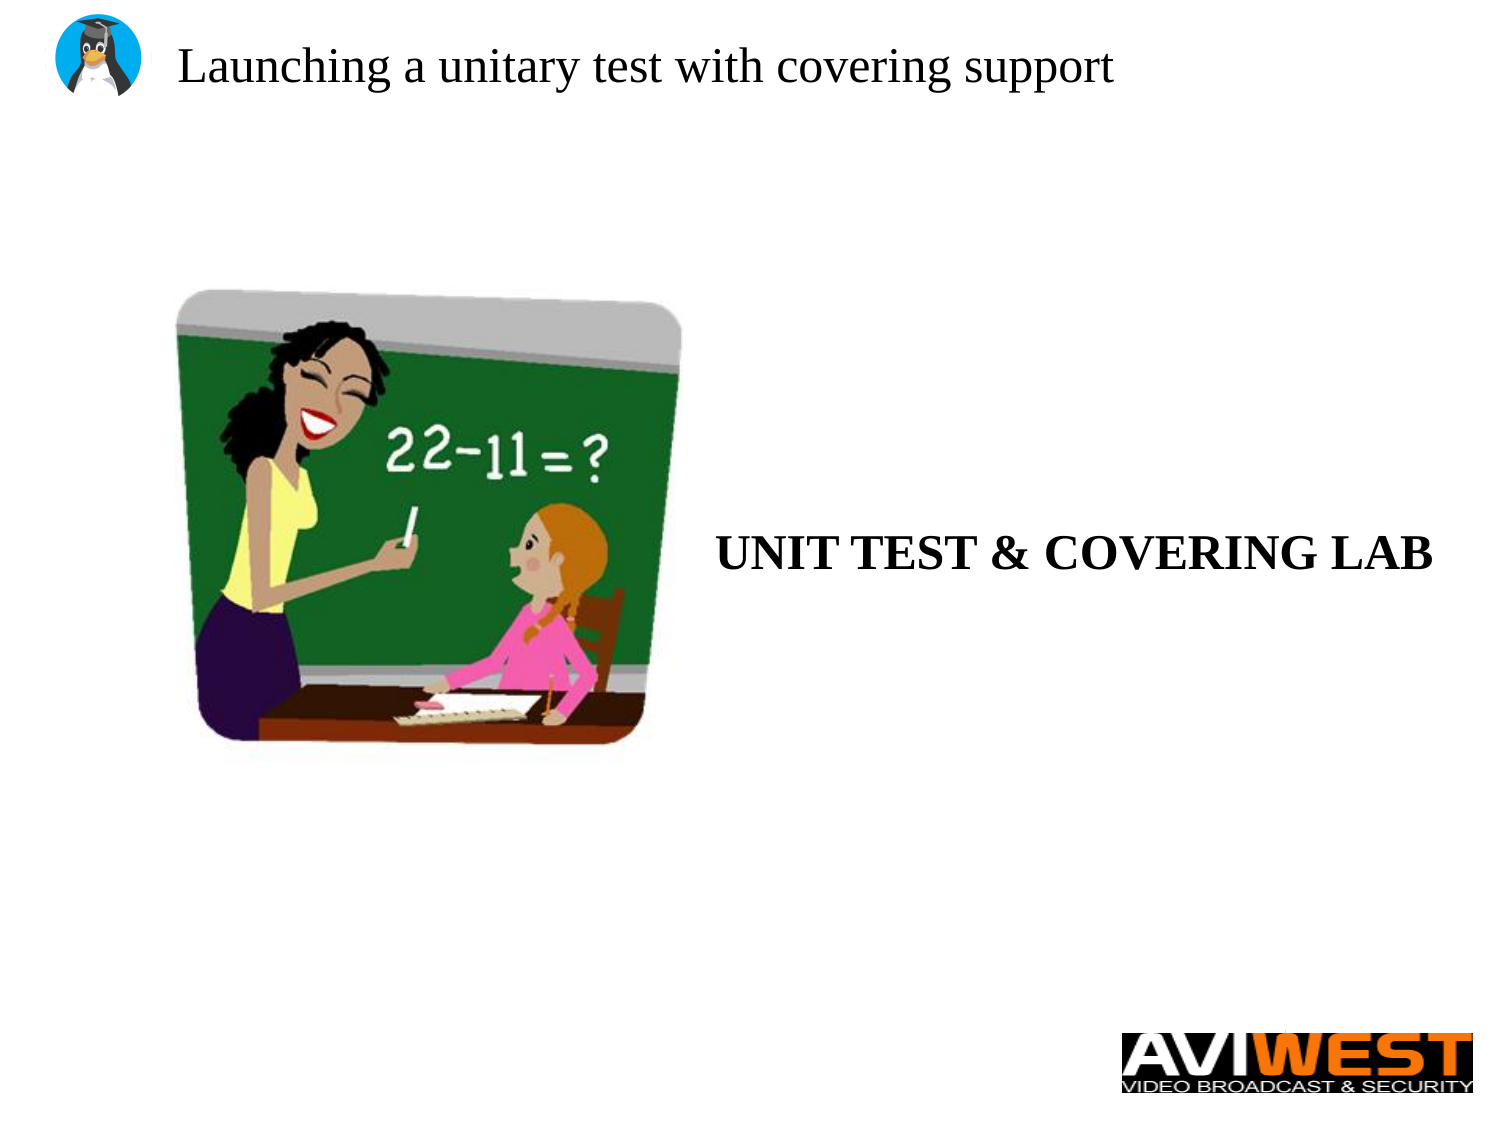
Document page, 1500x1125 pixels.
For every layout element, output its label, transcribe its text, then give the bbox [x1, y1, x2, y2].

picture [44, 3, 152, 112]
text_box Launching a unitary test with covering support [162, 24, 1475, 100]
picture [1122, 1033, 1473, 1093]
text_box UNIT TEST & COVERING LAB [699, 512, 1463, 588]
picture [174, 262, 683, 771]
